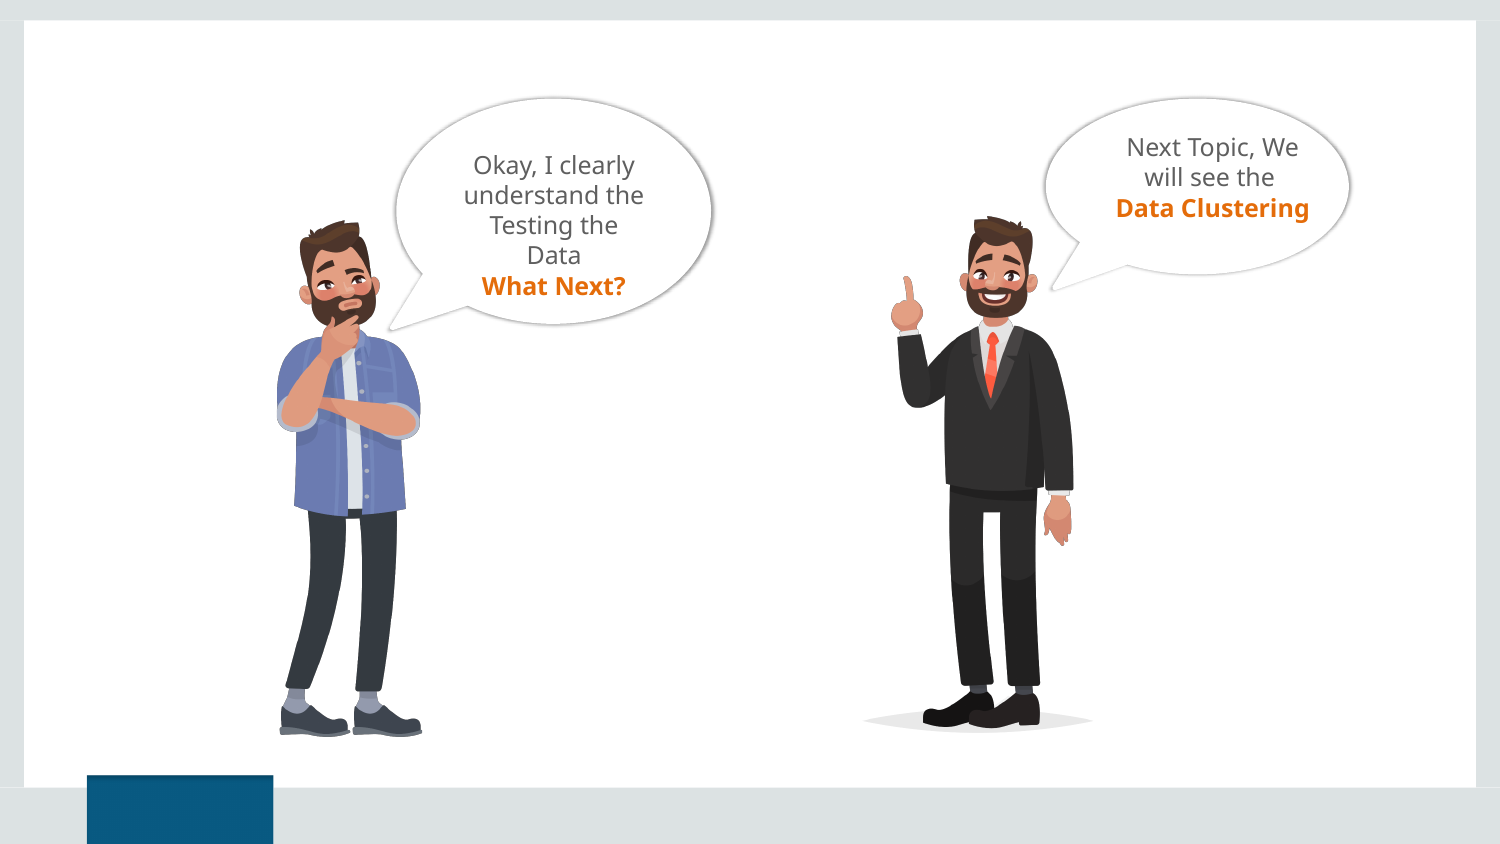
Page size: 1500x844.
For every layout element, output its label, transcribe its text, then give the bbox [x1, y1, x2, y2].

text_box [398, 100, 709, 322]
text_box [276, 220, 423, 737]
text_box [86, 775, 274, 844]
text_box [1038, 92, 1356, 296]
text_box Okay, I clearly understand the Testing the Data What Next? [460, 148, 648, 301]
text_box Next Topic, We will see the Data Clustering [1102, 130, 1323, 223]
text_box [382, 92, 719, 337]
text_box [1048, 100, 1347, 274]
text_box [862, 216, 1094, 733]
